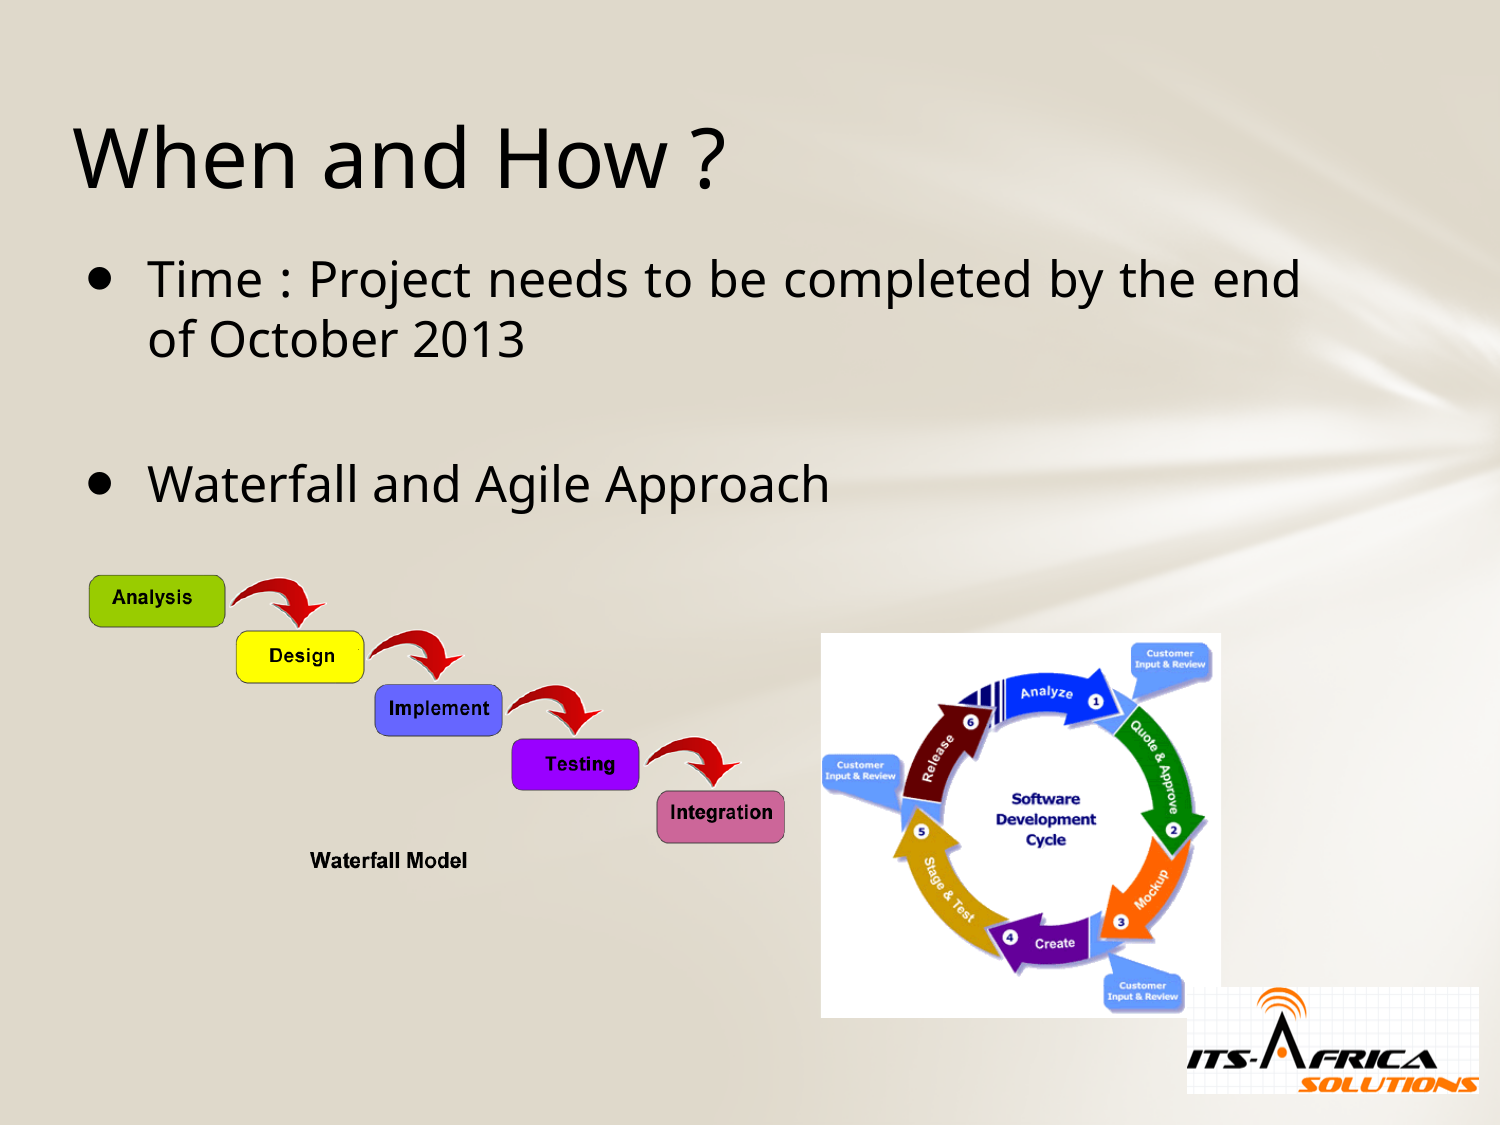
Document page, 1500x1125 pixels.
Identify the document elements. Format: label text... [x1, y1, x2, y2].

picture [1186, 987, 1480, 1094]
text_box [88, 556, 785, 900]
text_box [820, 633, 1222, 1018]
list Time : Project needs to be completed by the end of October 2013 Waterfall and Agile Approach [57, 239, 1318, 1015]
title When and How ? [57, 37, 1318, 213]
